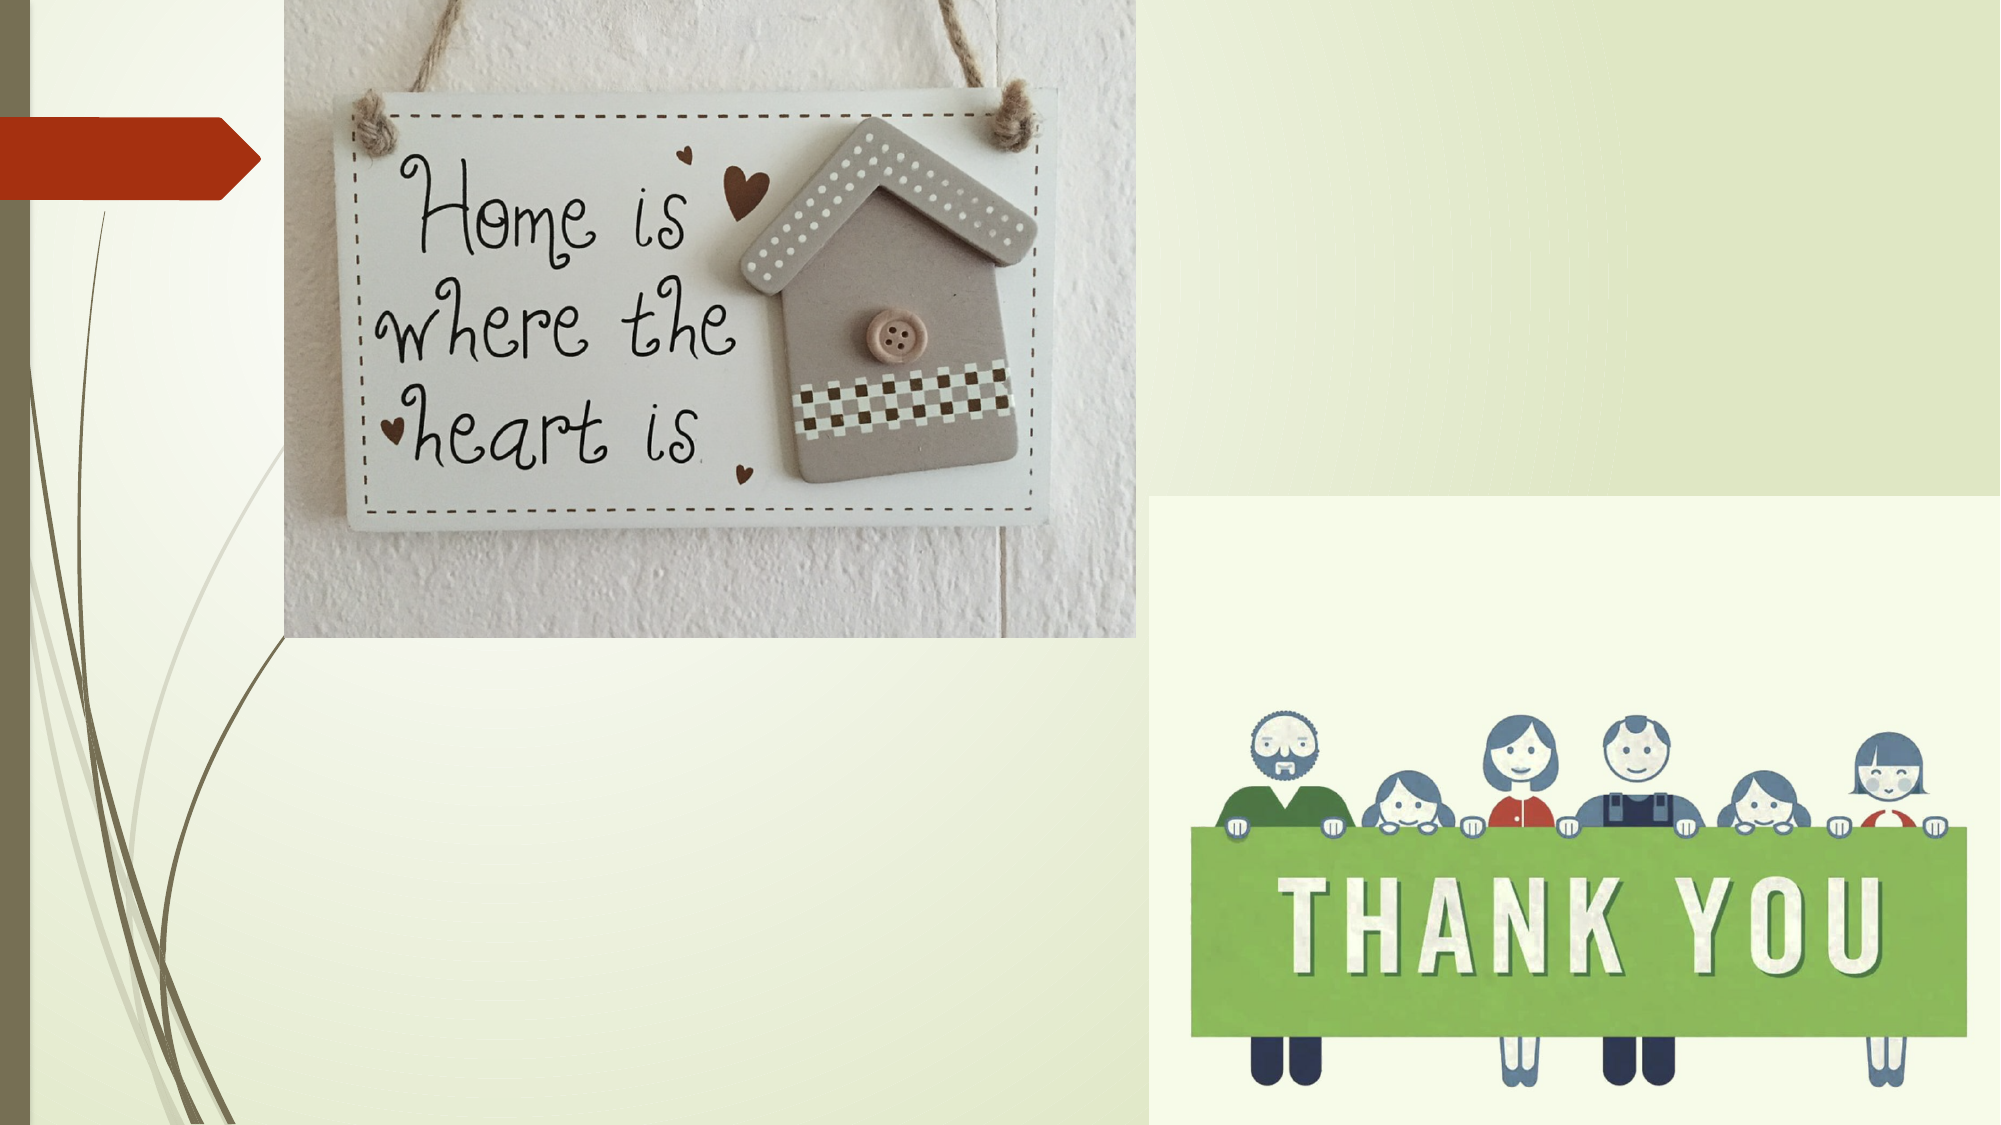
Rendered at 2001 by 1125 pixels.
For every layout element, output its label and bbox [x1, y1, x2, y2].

picture [284, 0, 1136, 639]
picture [1149, 496, 2000, 1125]
